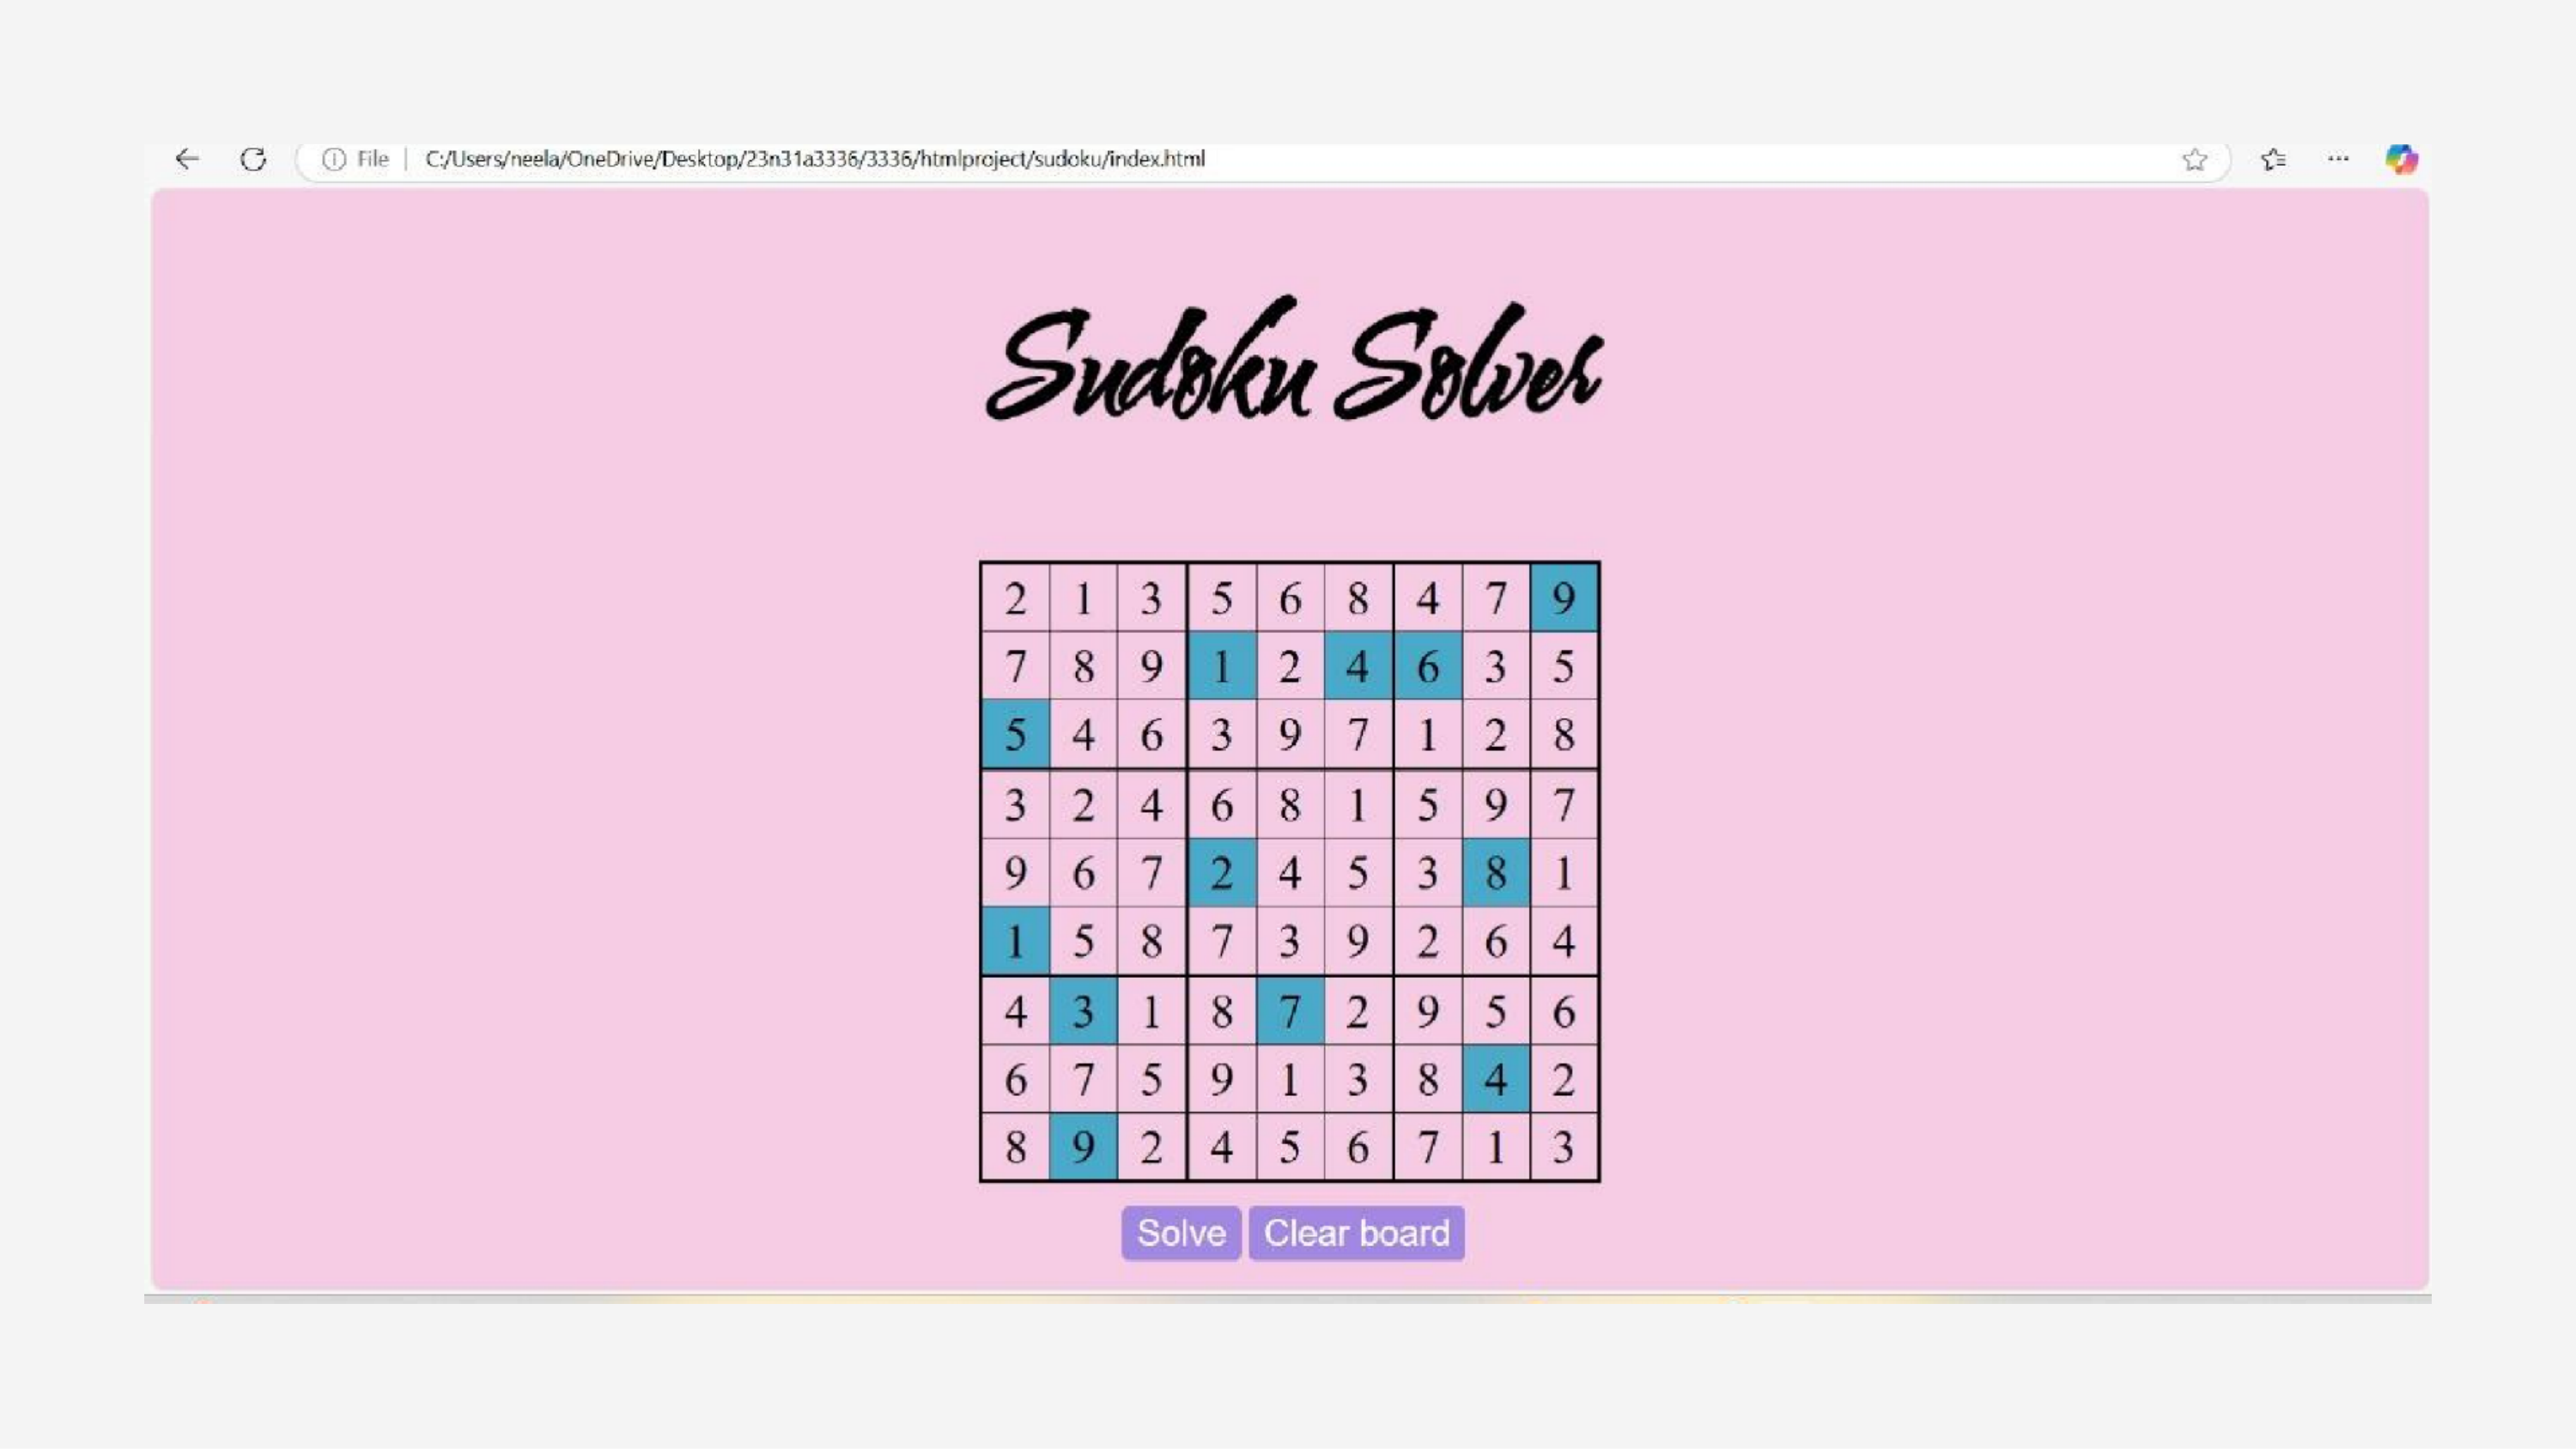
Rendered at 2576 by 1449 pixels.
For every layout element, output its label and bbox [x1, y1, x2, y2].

picture [144, 144, 2432, 1304]
